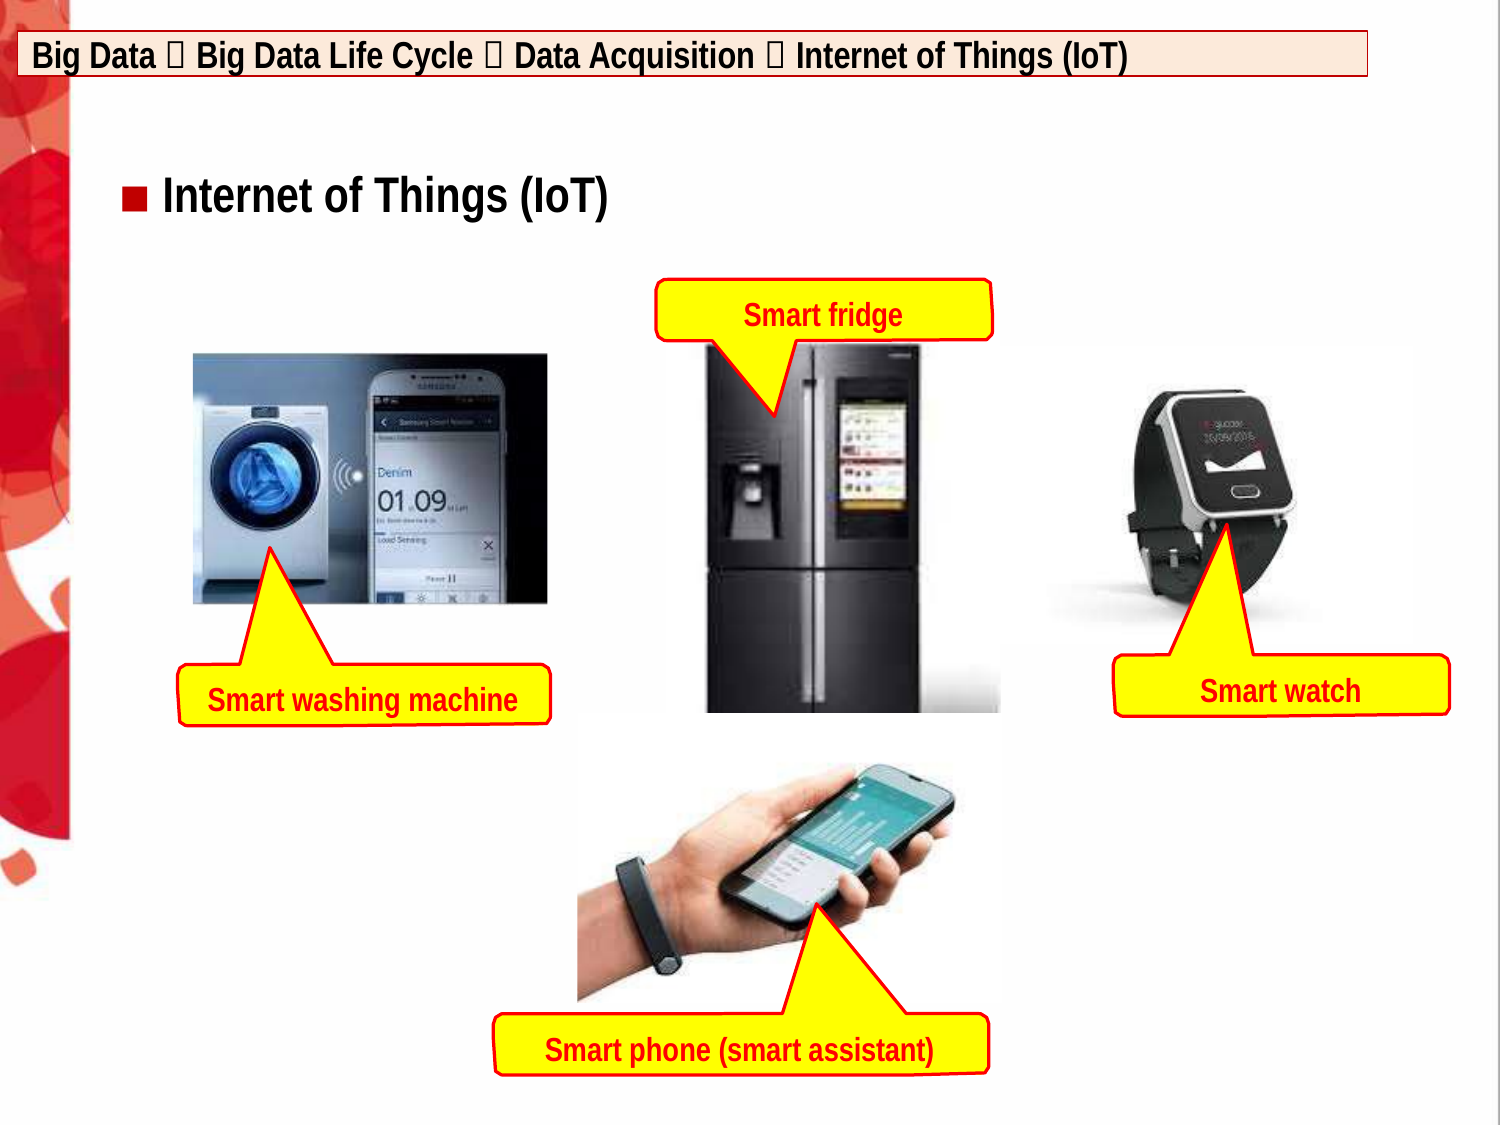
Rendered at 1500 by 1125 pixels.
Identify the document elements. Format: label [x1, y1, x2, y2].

text_box [177, 352, 551, 726]
text_box [115, 162, 612, 223]
text_box [17, 30, 1368, 77]
text_box [493, 279, 1450, 1076]
picture [0, 0, 1500, 1125]
